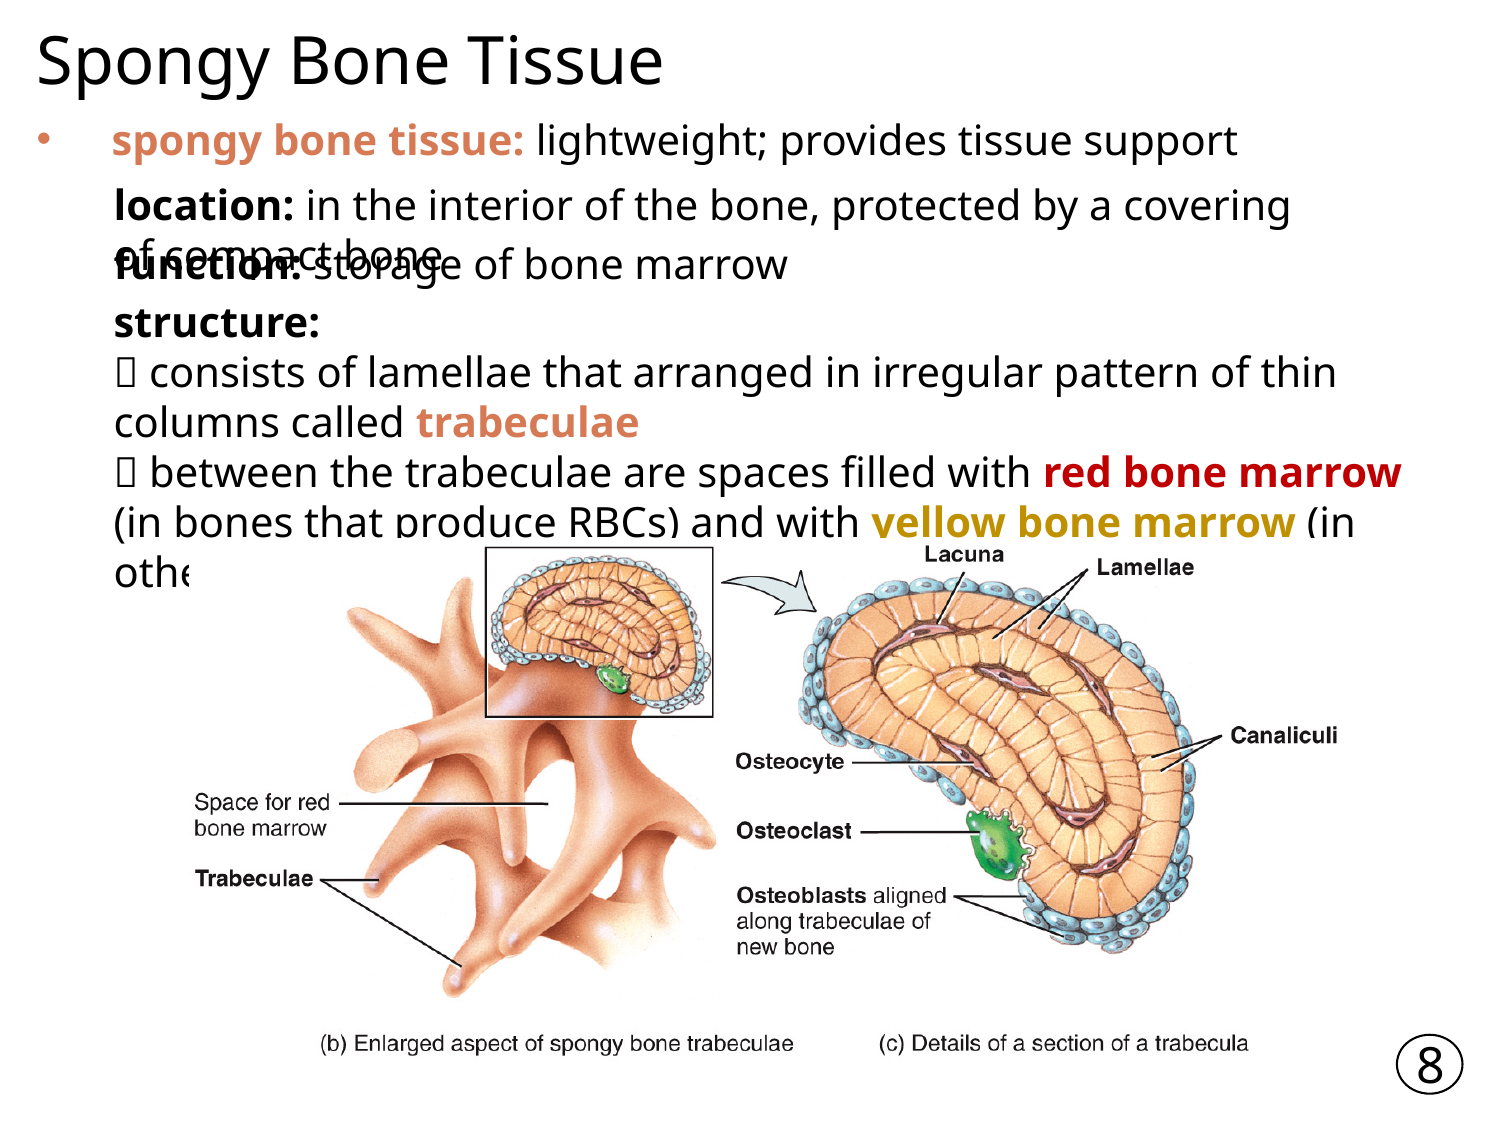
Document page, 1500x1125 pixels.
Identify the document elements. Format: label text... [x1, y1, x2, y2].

text_box 8 [1376, 1026, 1460, 1102]
text_box function: storage of bone marrow [98, 230, 1480, 296]
text_box location: in the interior of the bone, protected by a covering of compact bone [98, 171, 1326, 287]
picture [189, 538, 1346, 1065]
text_box structure:  consists of lamellae that arranged in irregular pattern of thin columns called trabeculae  between the trabeculae are spaces filled with red bone marrow (in bones that produce RBCs) and with yellow bone marrow (in other bones) [98, 288, 1455, 653]
text_box [1395, 1033, 1464, 1095]
text_box Spongy Bone Tissue [21, 10, 1074, 105]
text_box spongy bone tissue: lightweight; provides tissue support [21, 105, 1404, 171]
